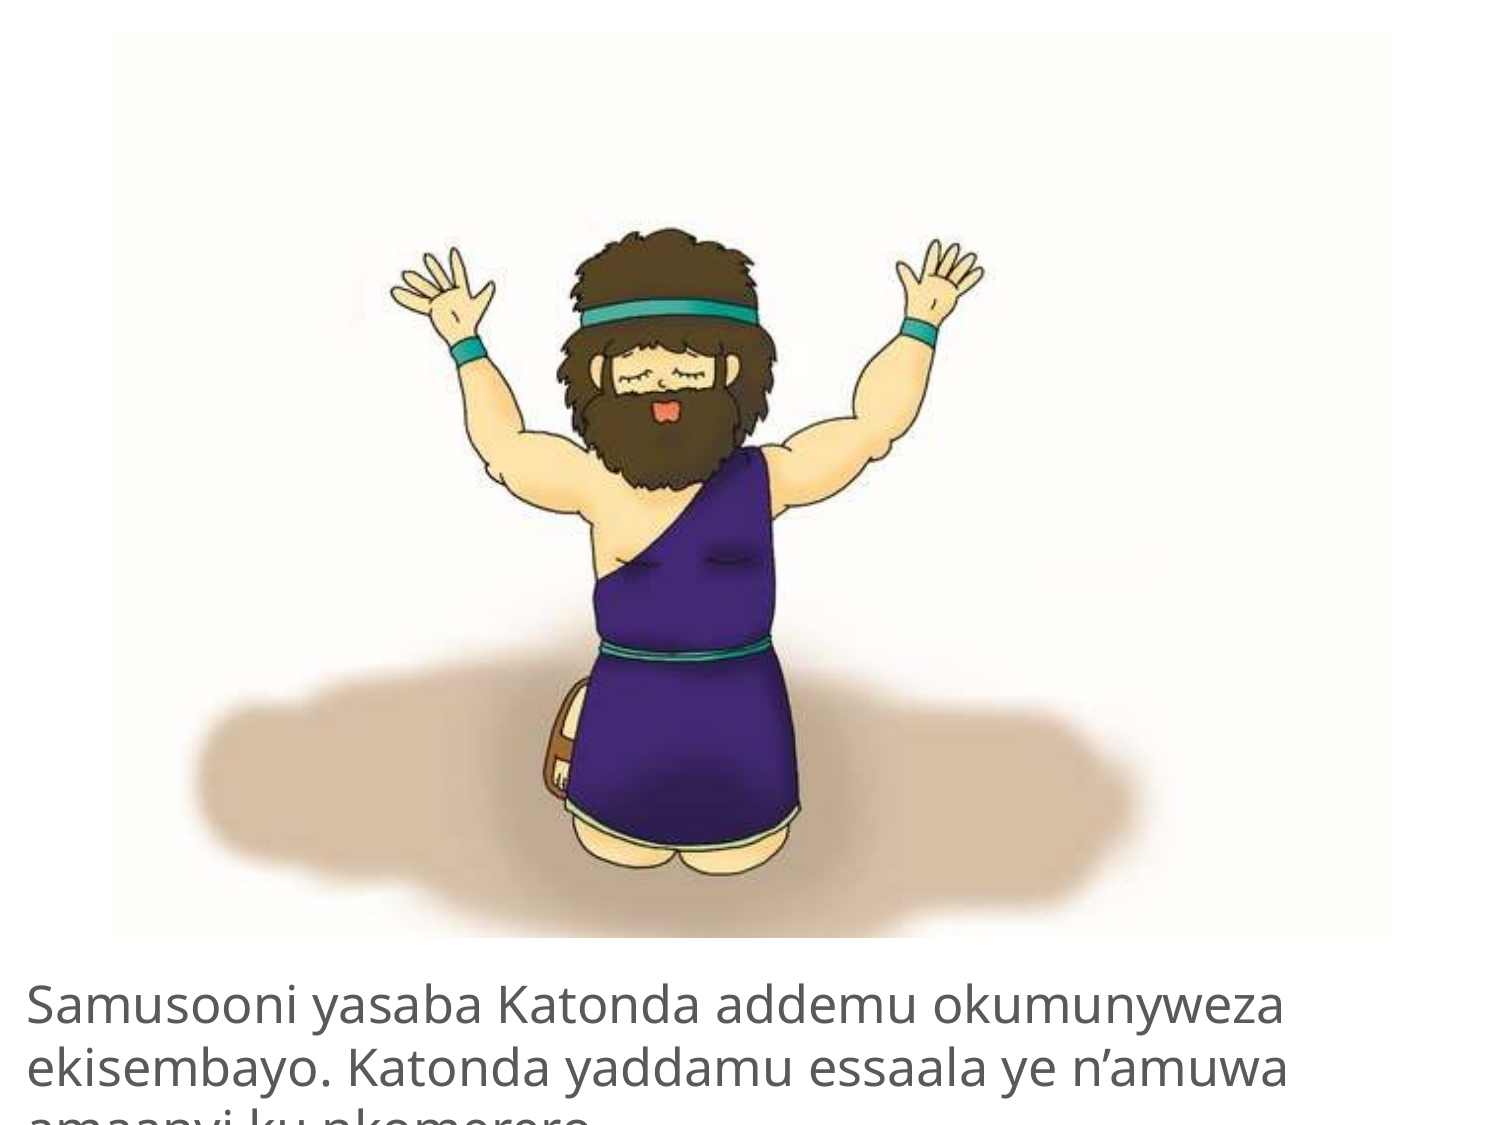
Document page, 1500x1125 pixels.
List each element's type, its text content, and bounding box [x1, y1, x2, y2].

text_box Samusooni yasaba Katonda addemu okumunyweza ekisembayo. Katonda yaddamu essaala ye n’amuwa amaanyi ku nkomerero. [11, 964, 1498, 1125]
picture [113, 30, 1396, 938]
